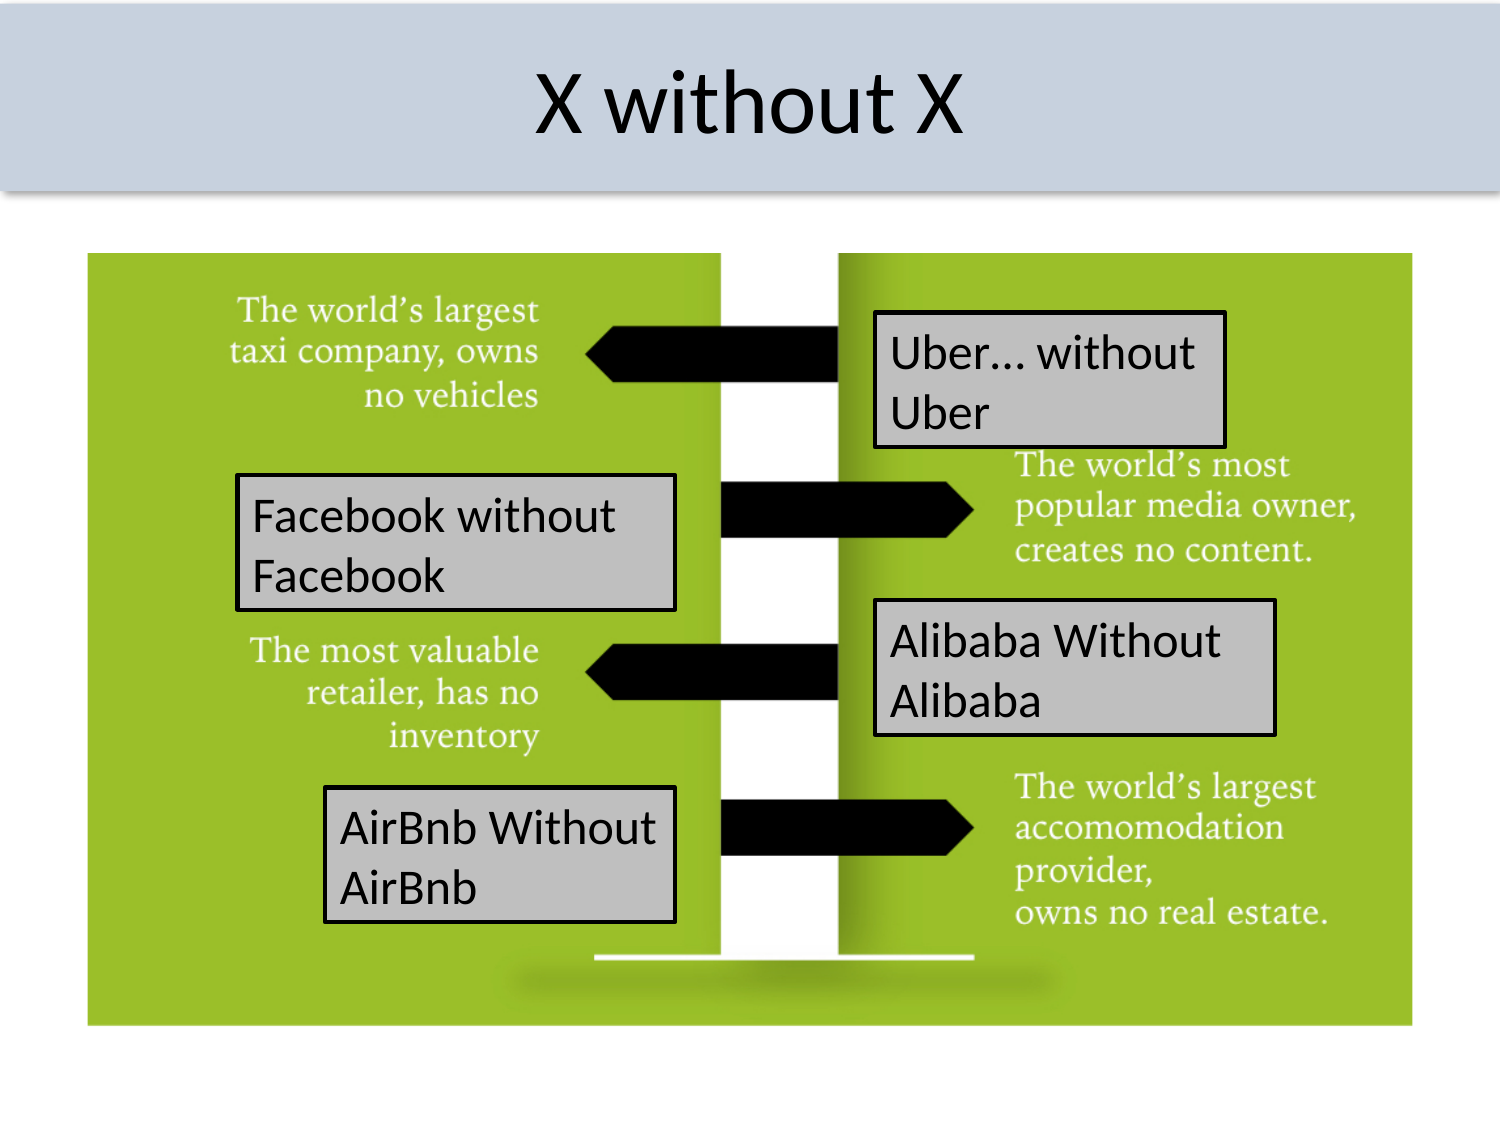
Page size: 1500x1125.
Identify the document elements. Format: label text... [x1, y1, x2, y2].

title X without X [0, 3, 1500, 192]
picture [87, 253, 1413, 1031]
